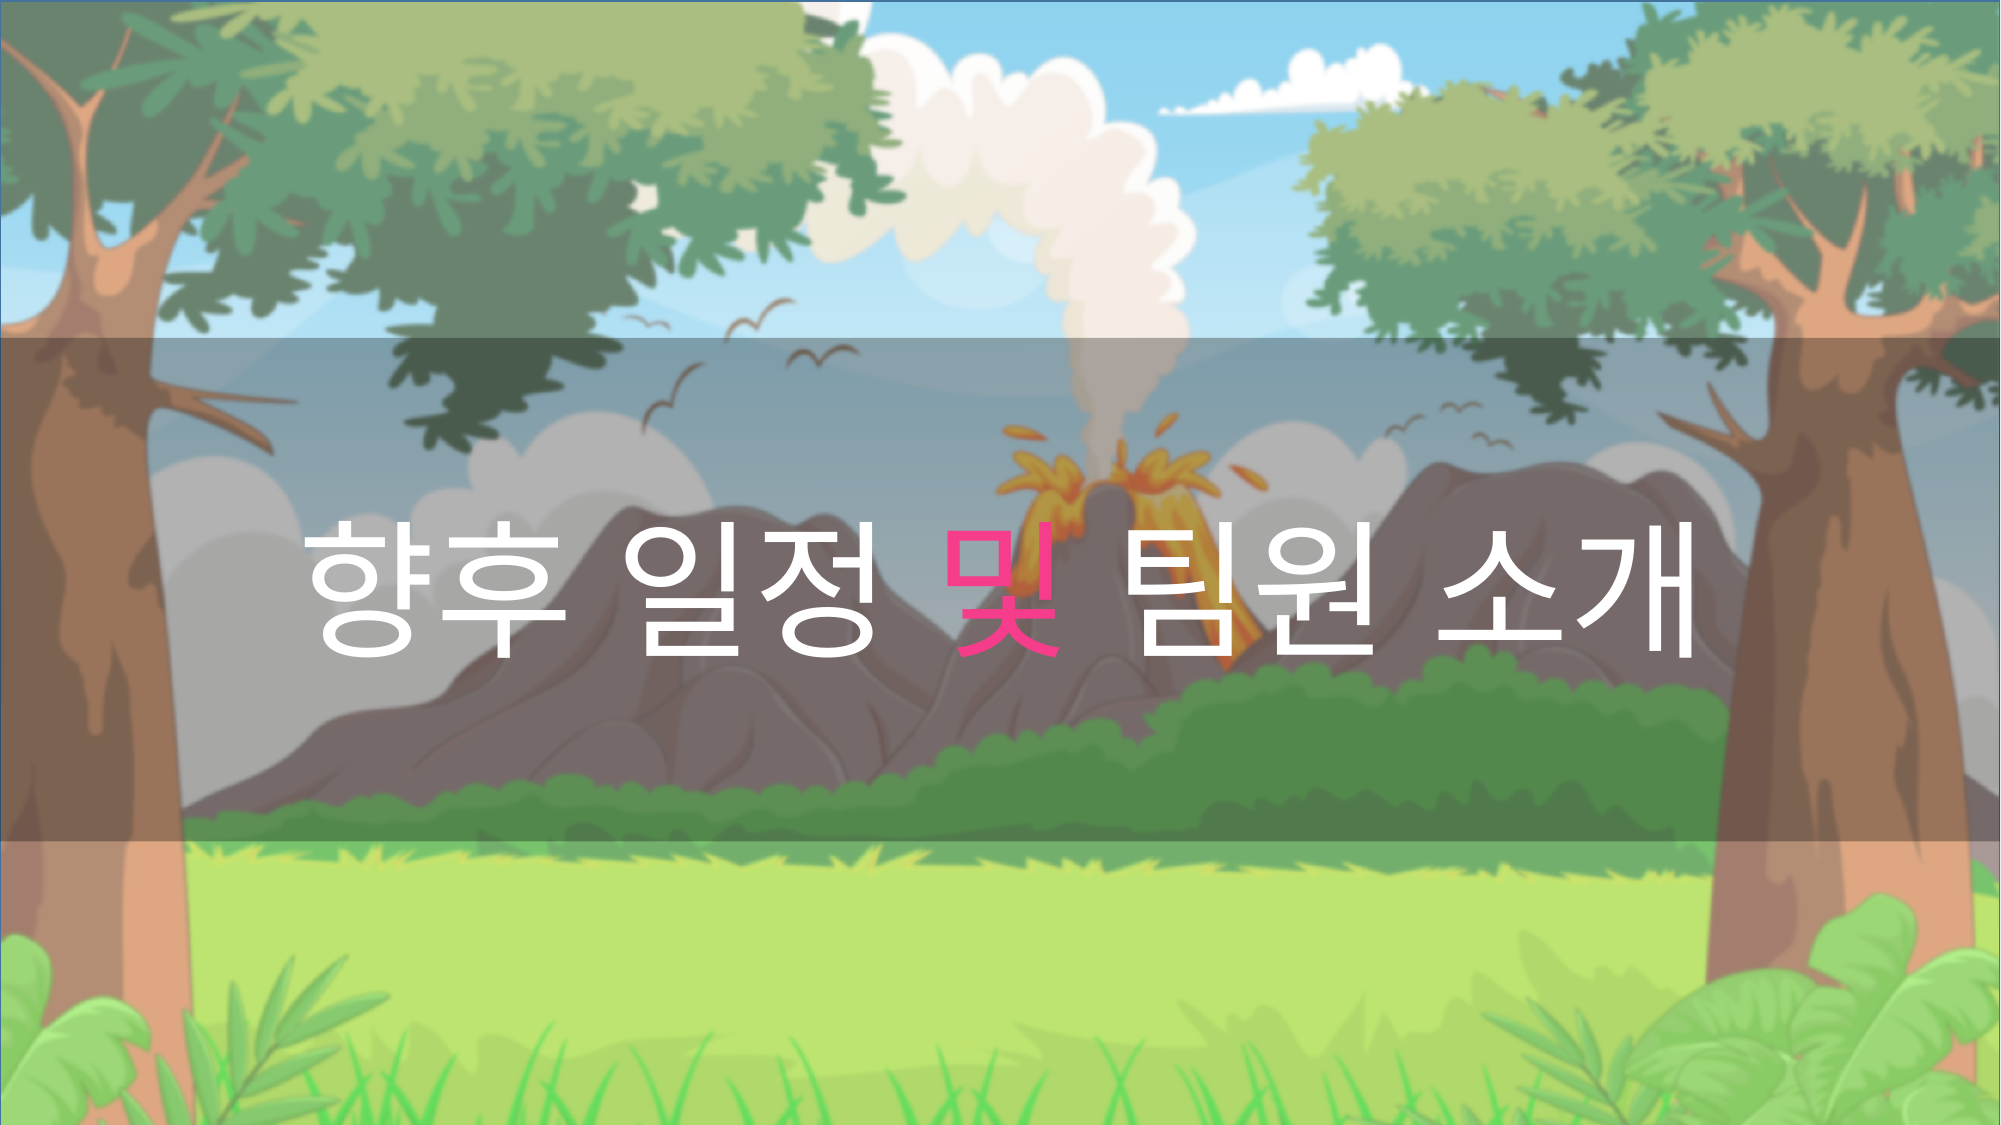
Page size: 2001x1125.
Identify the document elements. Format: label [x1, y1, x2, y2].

text_box [0, 0, 2000, 1125]
